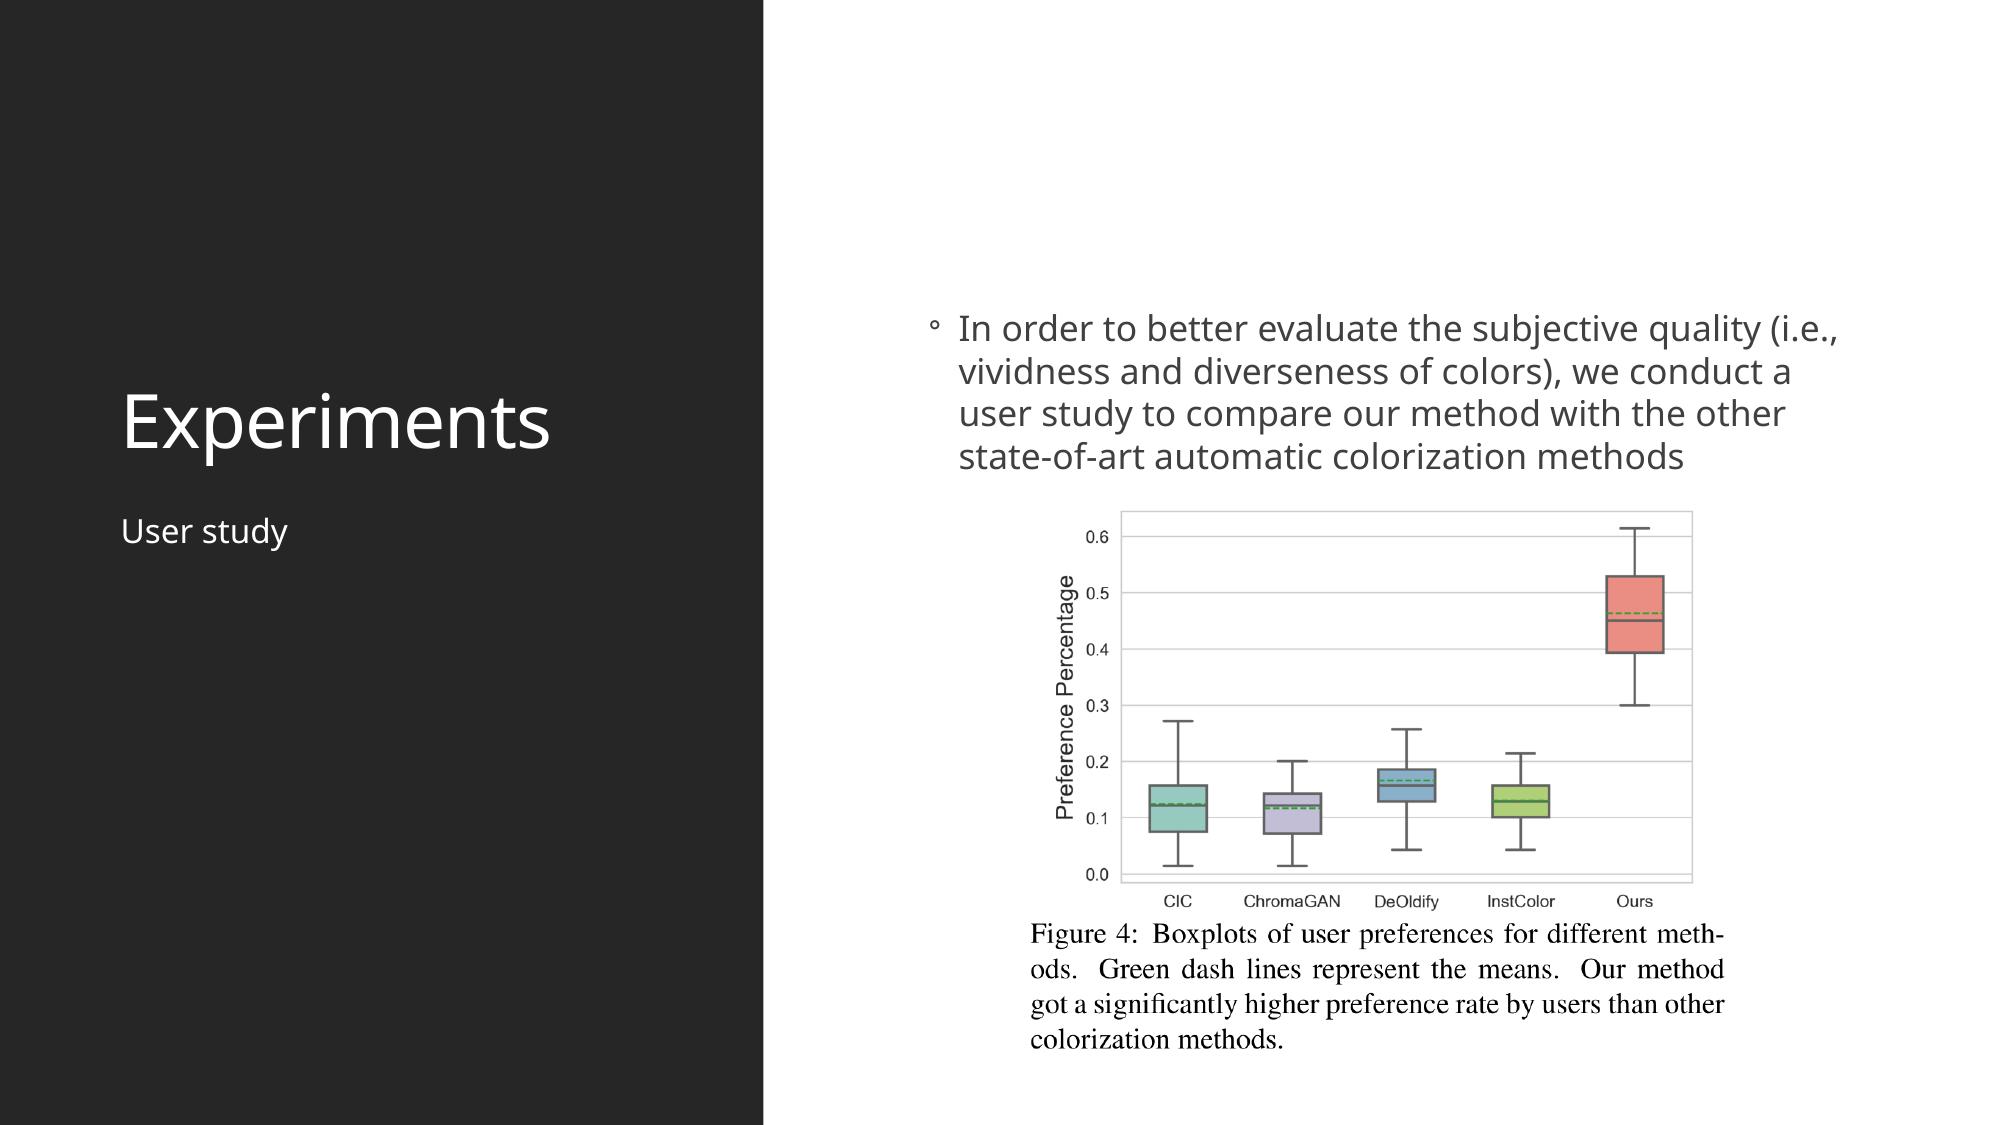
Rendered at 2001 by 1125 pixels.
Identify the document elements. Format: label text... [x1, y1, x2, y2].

picture [1019, 498, 1744, 1063]
title Experiments [105, 128, 683, 473]
list User study [105, 499, 683, 1002]
list In order to better evaluate the subjective quality (i.e., vividness and diverseness of colors), we conduct a user study to compare our method with the other state-of-art automatic colorization methods [895, 298, 1868, 1002]
